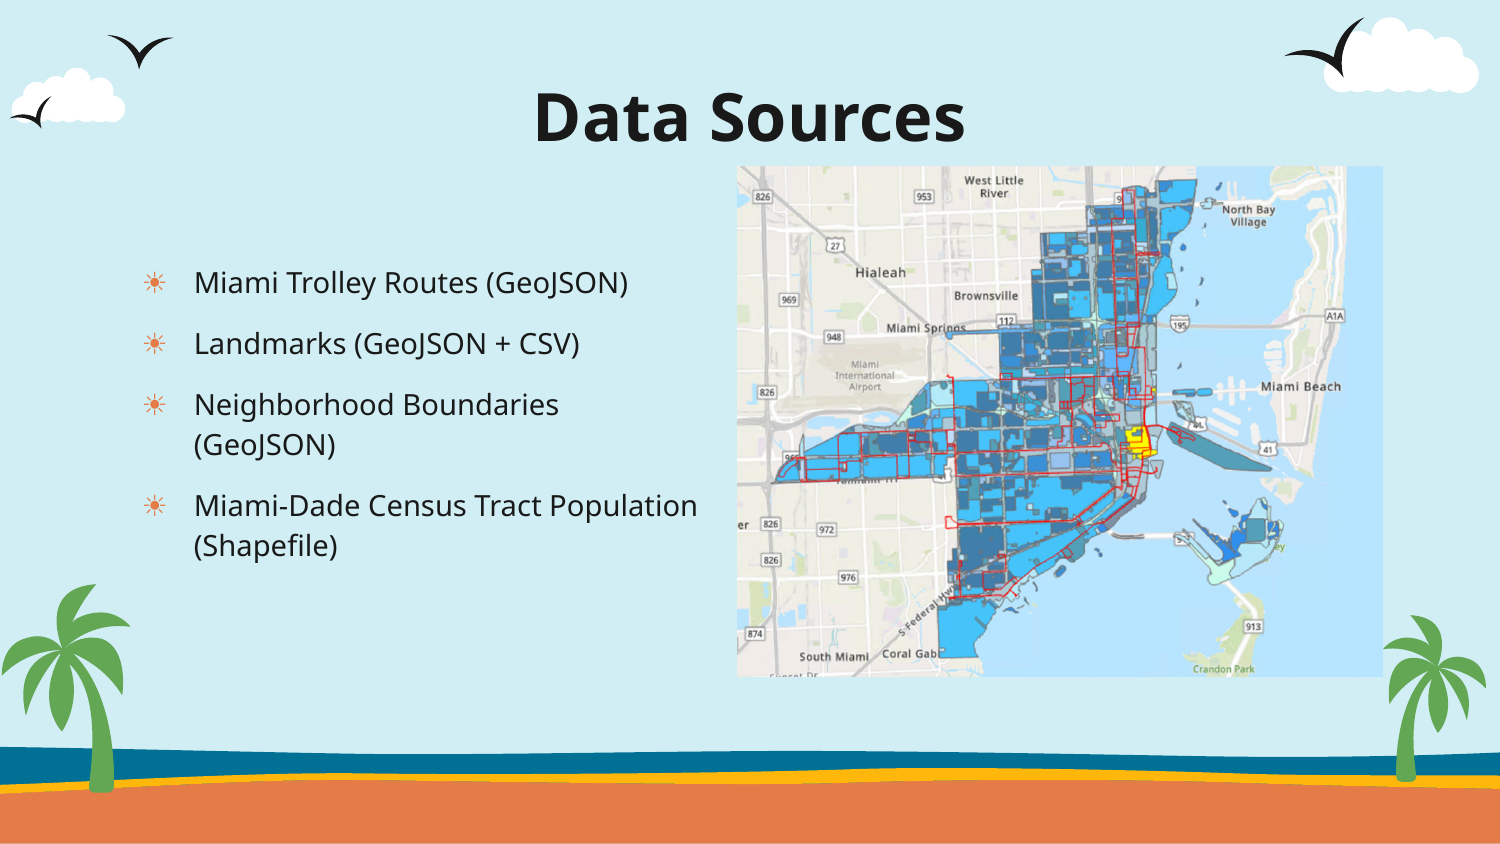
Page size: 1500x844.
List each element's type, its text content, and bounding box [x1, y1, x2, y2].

picture [737, 166, 1384, 678]
title Data Sources [116, 47, 1383, 142]
list Miami Trolley Routes (GeoJSON) Landmarks (GeoJSON + CSV) Neighborhood Boundaries (GeoJSON) Miami-Dade Census Tract Population (Shapefile) [103, 244, 721, 600]
